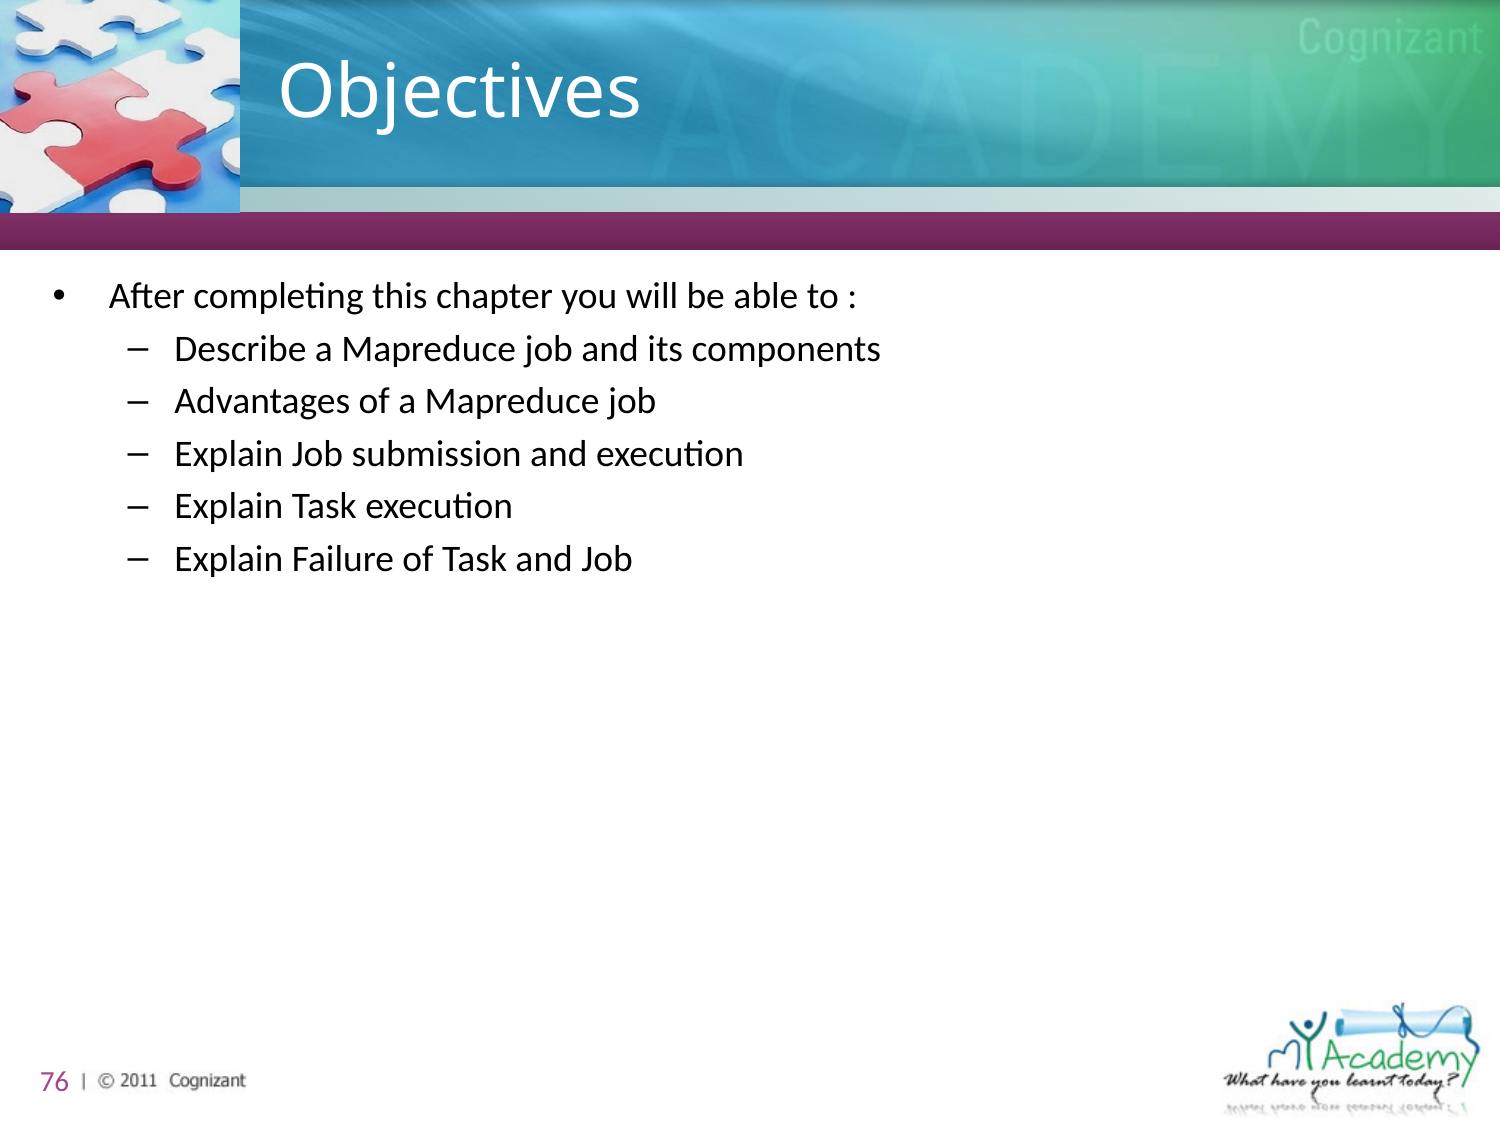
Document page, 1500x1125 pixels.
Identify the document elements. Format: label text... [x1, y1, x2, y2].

picture [0, 0, 1500, 213]
picture [0, 250, 1500, 1125]
slide_number 76 [24, 1054, 100, 1100]
title Objectives [262, 0, 1500, 175]
list After completing this chapter you will be able to : Describe a Mapreduce job and its components Advantages of a Mapreduce job Explain Job submission and execution Explain Task execution Explain Failure of Task and Job [37, 263, 1463, 1076]
